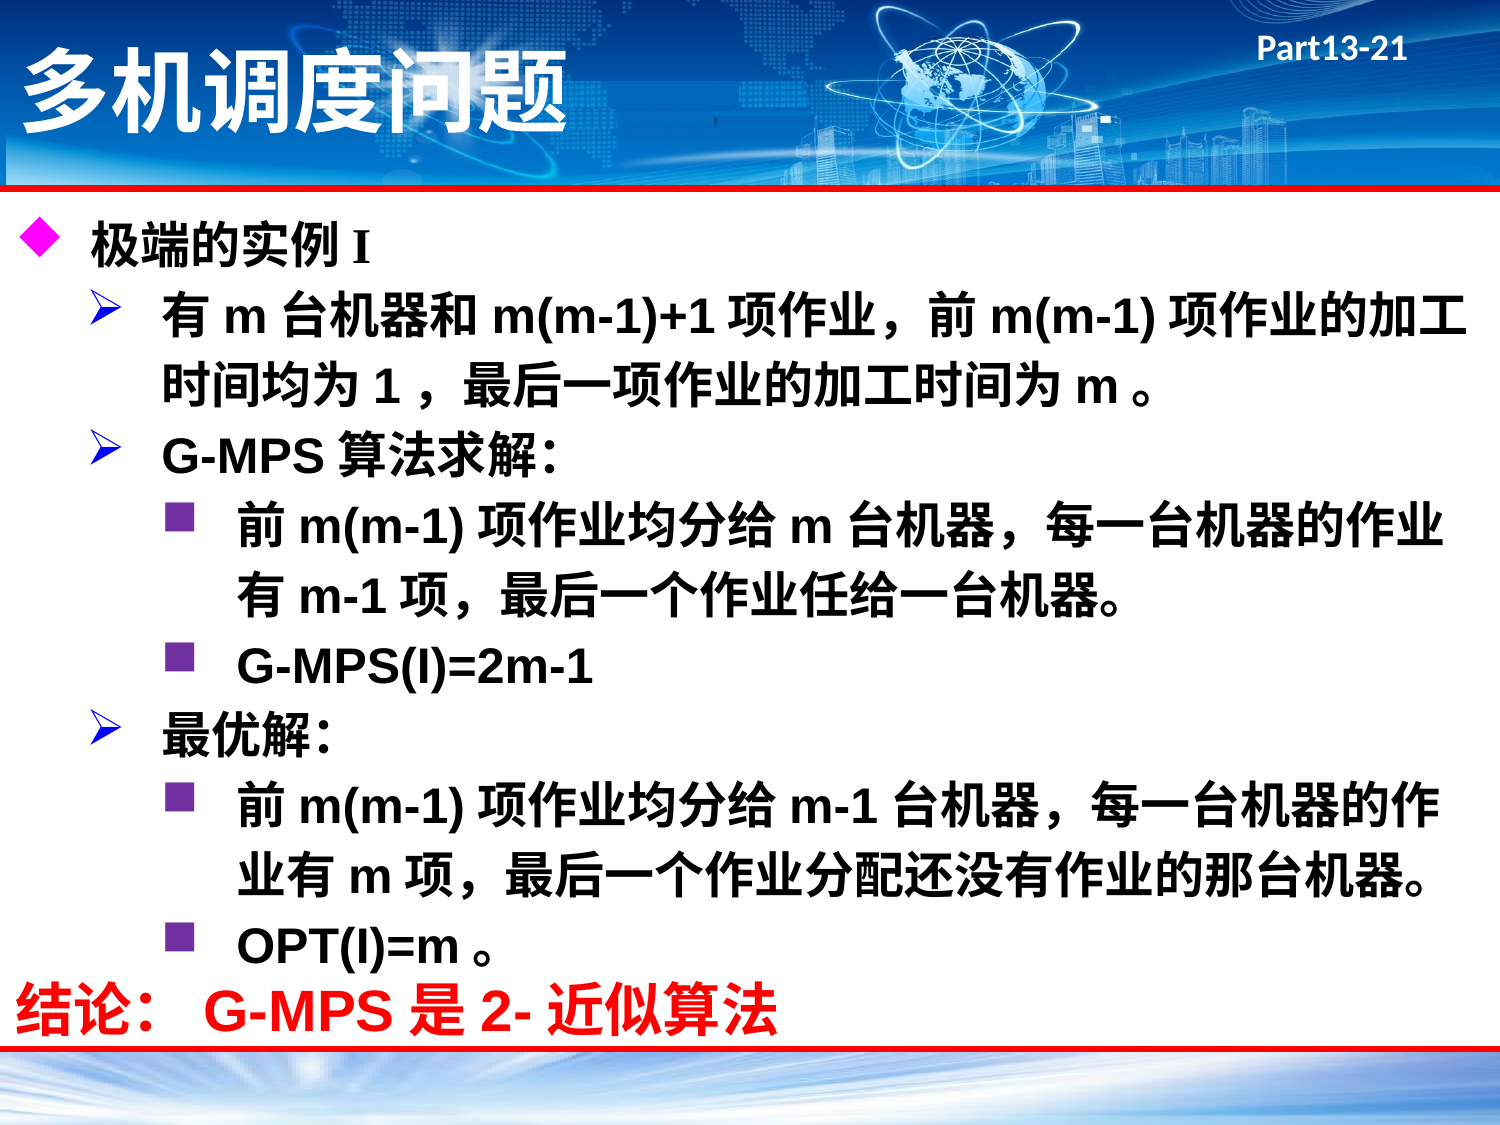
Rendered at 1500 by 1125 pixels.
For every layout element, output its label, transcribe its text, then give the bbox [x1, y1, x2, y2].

title 多机调度问题 [3, 2, 1500, 189]
picture [0, 0, 1500, 185]
list 极端的实例I 有m台机器和m(m-1)+1项作业，前m(m-1)项作业的加工时间均为1，最后一项作业的加工时间为m。 G-MPS算法求解： 前m(m-1)项作业均分给m台机器，每一台机器的作业有m-1项，最后一个作业任给一台机器。 G-MPS(I)=2m-1 最优解： 前m(m-1)项作业均分给m-1台机器，每一台机器的作业有m项，最后一个作业分配还没有作业的那台机器。 OPT(I)=m。 结论：G-MPS是2-近似算法 [0, 196, 1498, 1087]
picture [0, 1052, 1500, 1125]
